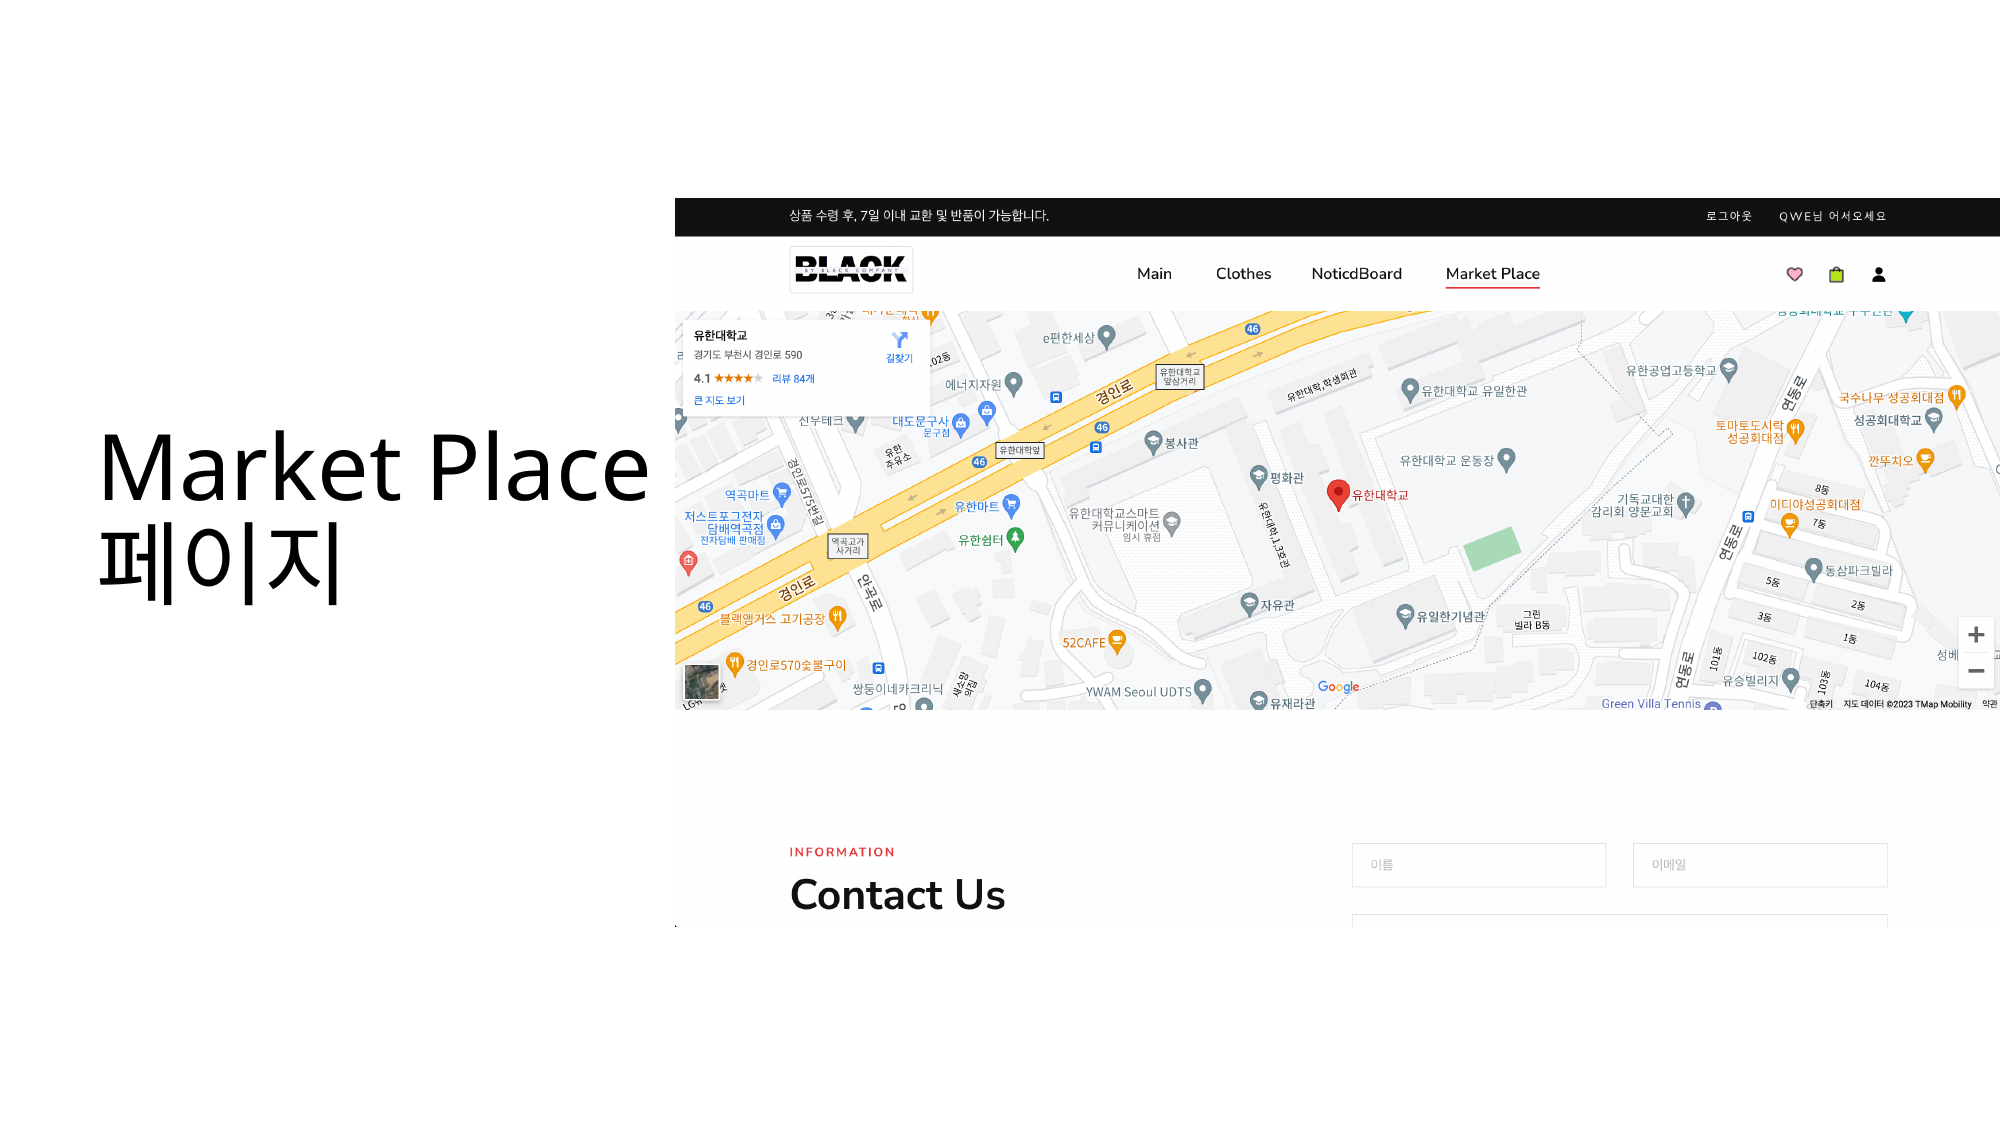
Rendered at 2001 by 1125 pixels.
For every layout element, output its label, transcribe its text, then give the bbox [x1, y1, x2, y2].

title Market Place 페이지 [80, 411, 675, 629]
picture [675, 198, 2000, 927]
